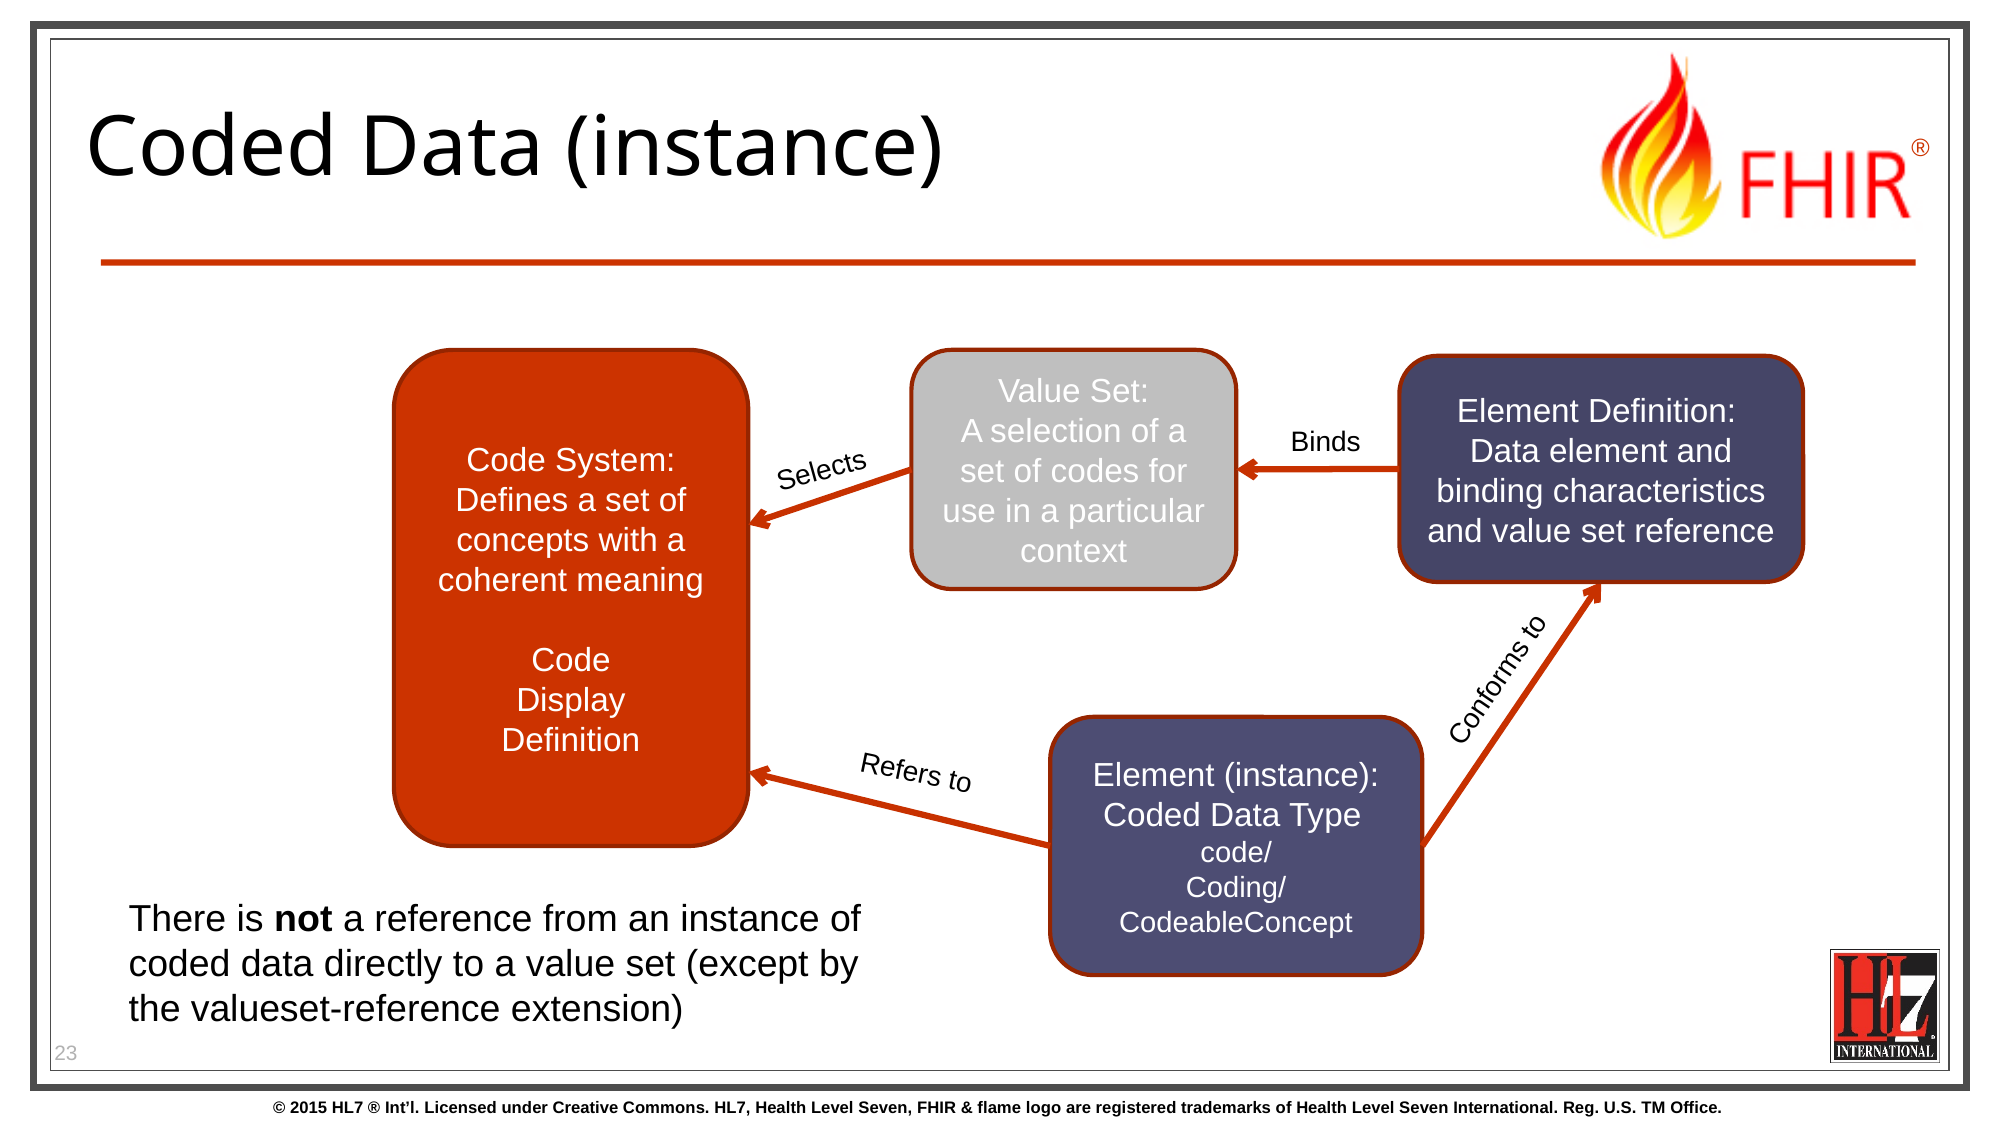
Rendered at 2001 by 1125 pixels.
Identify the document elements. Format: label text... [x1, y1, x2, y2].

slide_number 23 [39, 1034, 197, 1071]
text_box Value Set: A selection of a set of codes for use in a particular context [909, 347, 1239, 592]
picture [1588, 42, 1923, 249]
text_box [747, 771, 1051, 847]
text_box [747, 469, 912, 525]
text_box Binds [1275, 415, 1376, 465]
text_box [1421, 581, 1602, 847]
picture [1830, 949, 1940, 1063]
text_box Element Definition: Data element and binding characteristics and value set reference [1397, 353, 1806, 585]
text_box Code System: Defines a set of concepts with a coherent meaning Code Display Definition [391, 347, 751, 849]
text_box Element (instance): Coded Data Type code/ Coding/ CodeableConcept [1048, 714, 1425, 978]
title Coded Data (instance) [70, 54, 1595, 249]
text_box Refers to [844, 733, 992, 770]
text_box There is not a reference from an instance of coded data directly to a value set (except by the valueset-reference extension) [113, 887, 900, 1037]
text_box Selects [756, 429, 884, 467]
